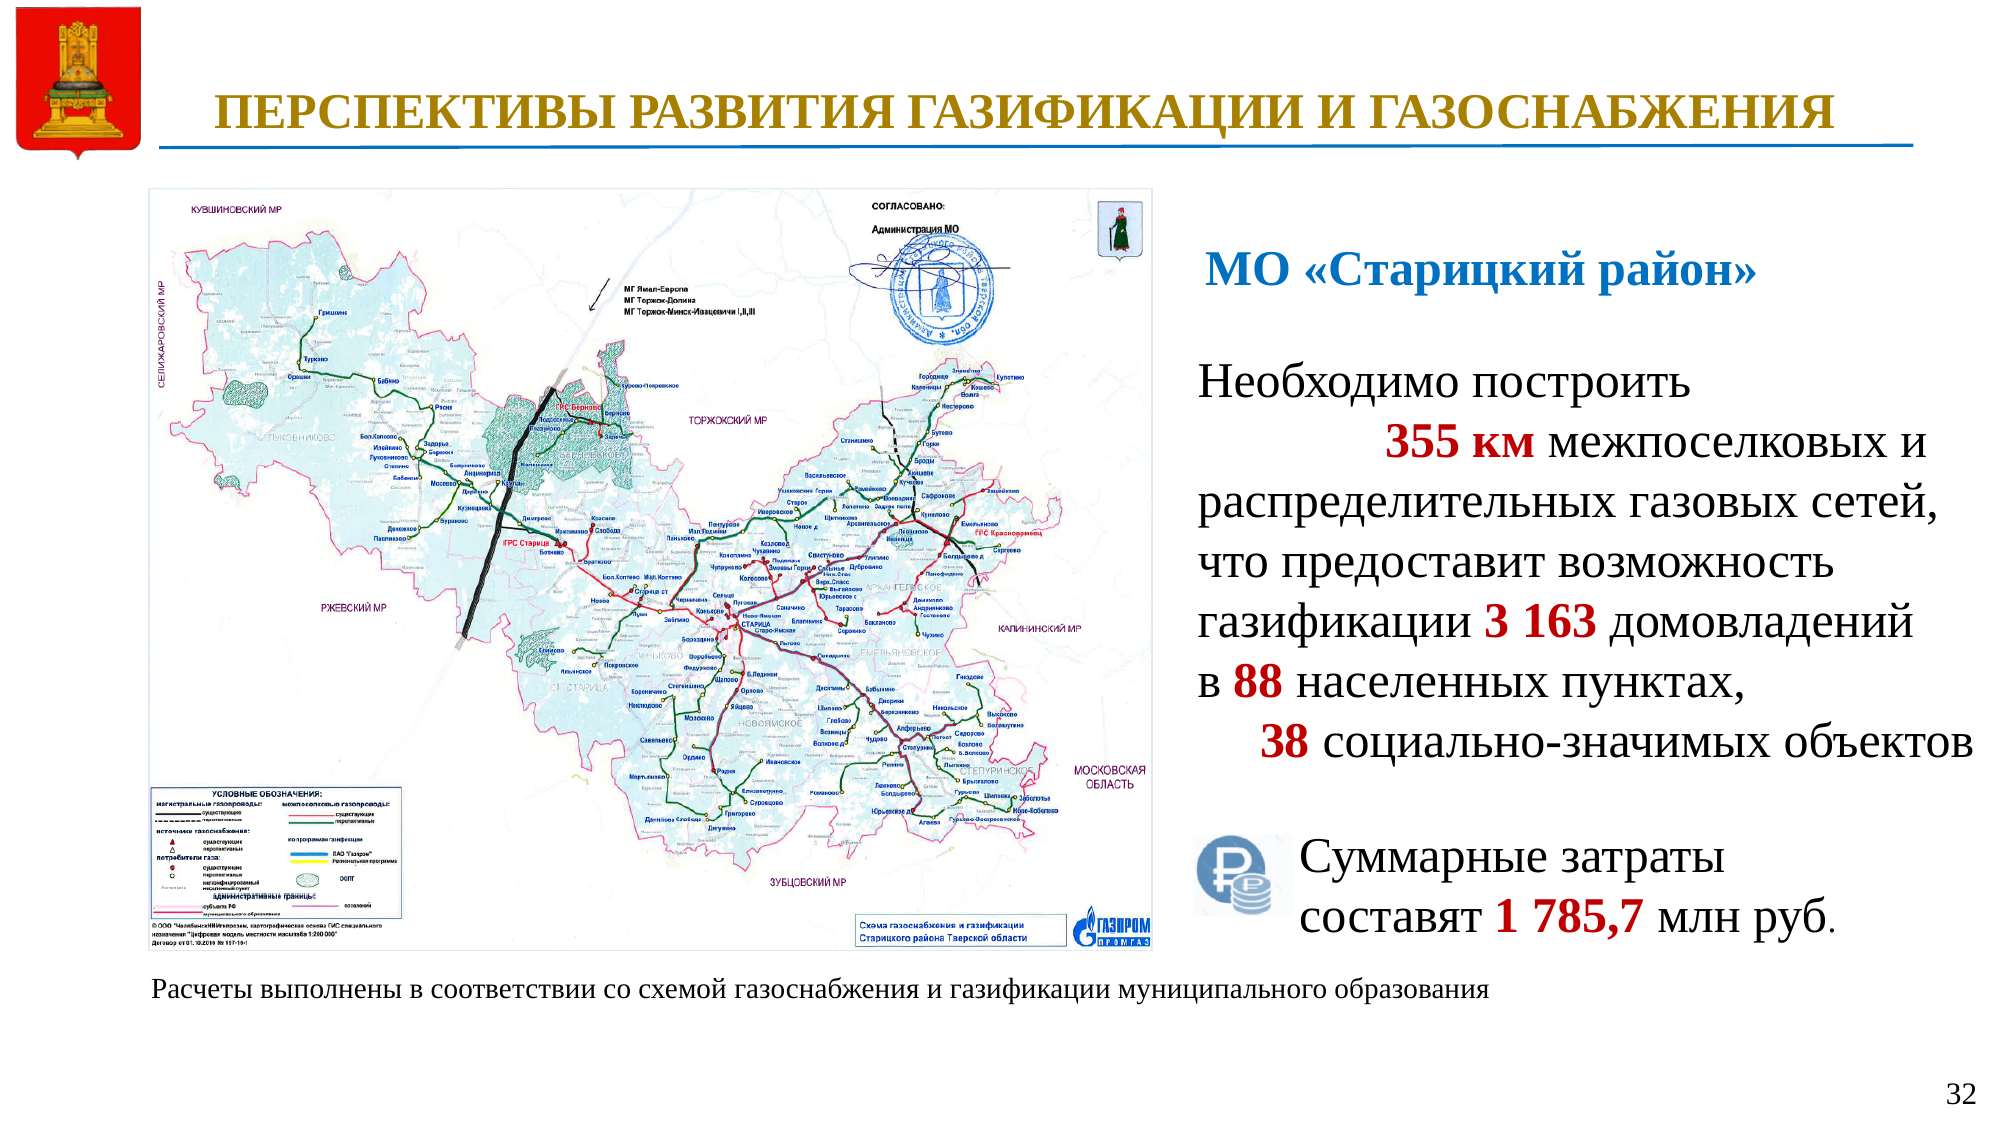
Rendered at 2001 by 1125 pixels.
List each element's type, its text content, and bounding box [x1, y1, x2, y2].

text_box Суммарные затраты составят 1 785,7 млн руб. [1287, 817, 1927, 949]
picture [1193, 834, 1293, 916]
picture [13, 0, 150, 169]
text_box Необходимо построить 355 км межпоселковых и распределительных газовых сетей, что предоставит возможность газификации 3 163 домовладений в 88 населенных пунктах, 38 социально-значимых объектов [1182, 280, 1996, 835]
text_box МО «Старицкий район» [1153, 227, 1893, 303]
text_box Расчеты выполнены в соответствии со схемой газоснабжения и газификации муниципального образования [139, 963, 1917, 1010]
picture [149, 189, 1152, 950]
text_box ПЕРСПЕКТИВЫ РАЗВИТИЯ ГАЗИФИКАЦИИ И ГАЗОСНАБЖЕНИЯ [150, 70, 1914, 146]
slide_number 32 [1585, 1046, 1993, 1125]
